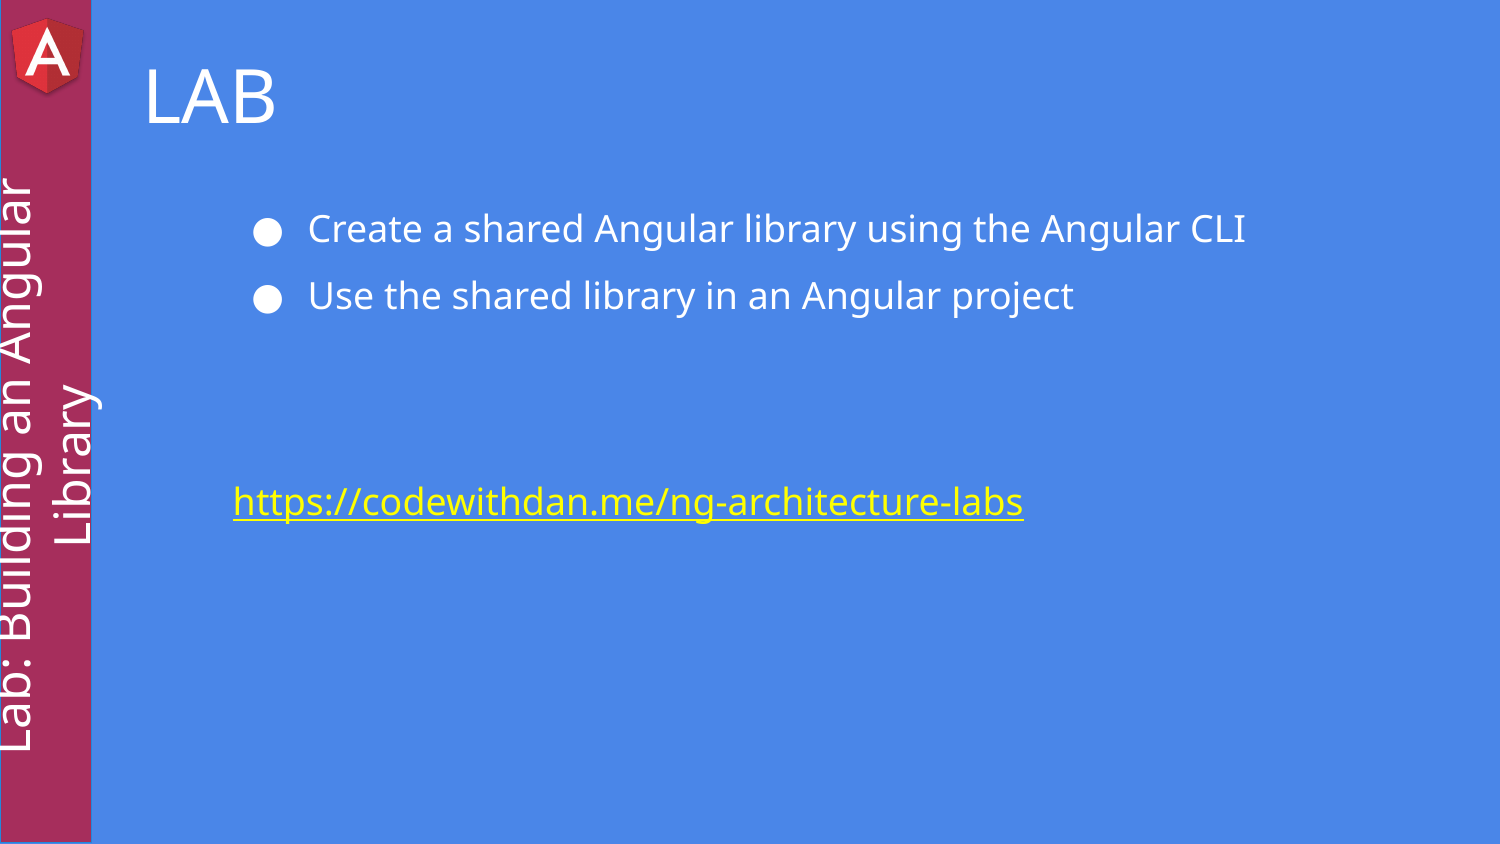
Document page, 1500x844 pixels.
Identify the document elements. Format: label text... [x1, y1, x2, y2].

text_box [0, 0, 92, 843]
text_box Lab: Building an Angular Library [0, 95, 87, 838]
picture [8, 13, 87, 99]
text_box Create a shared Angular library using the Angular CLI Use the shared library in an Angular project https://codewithdan.me/ng-architecture-labs [217, 167, 1423, 679]
text_box LAB [127, 47, 870, 140]
